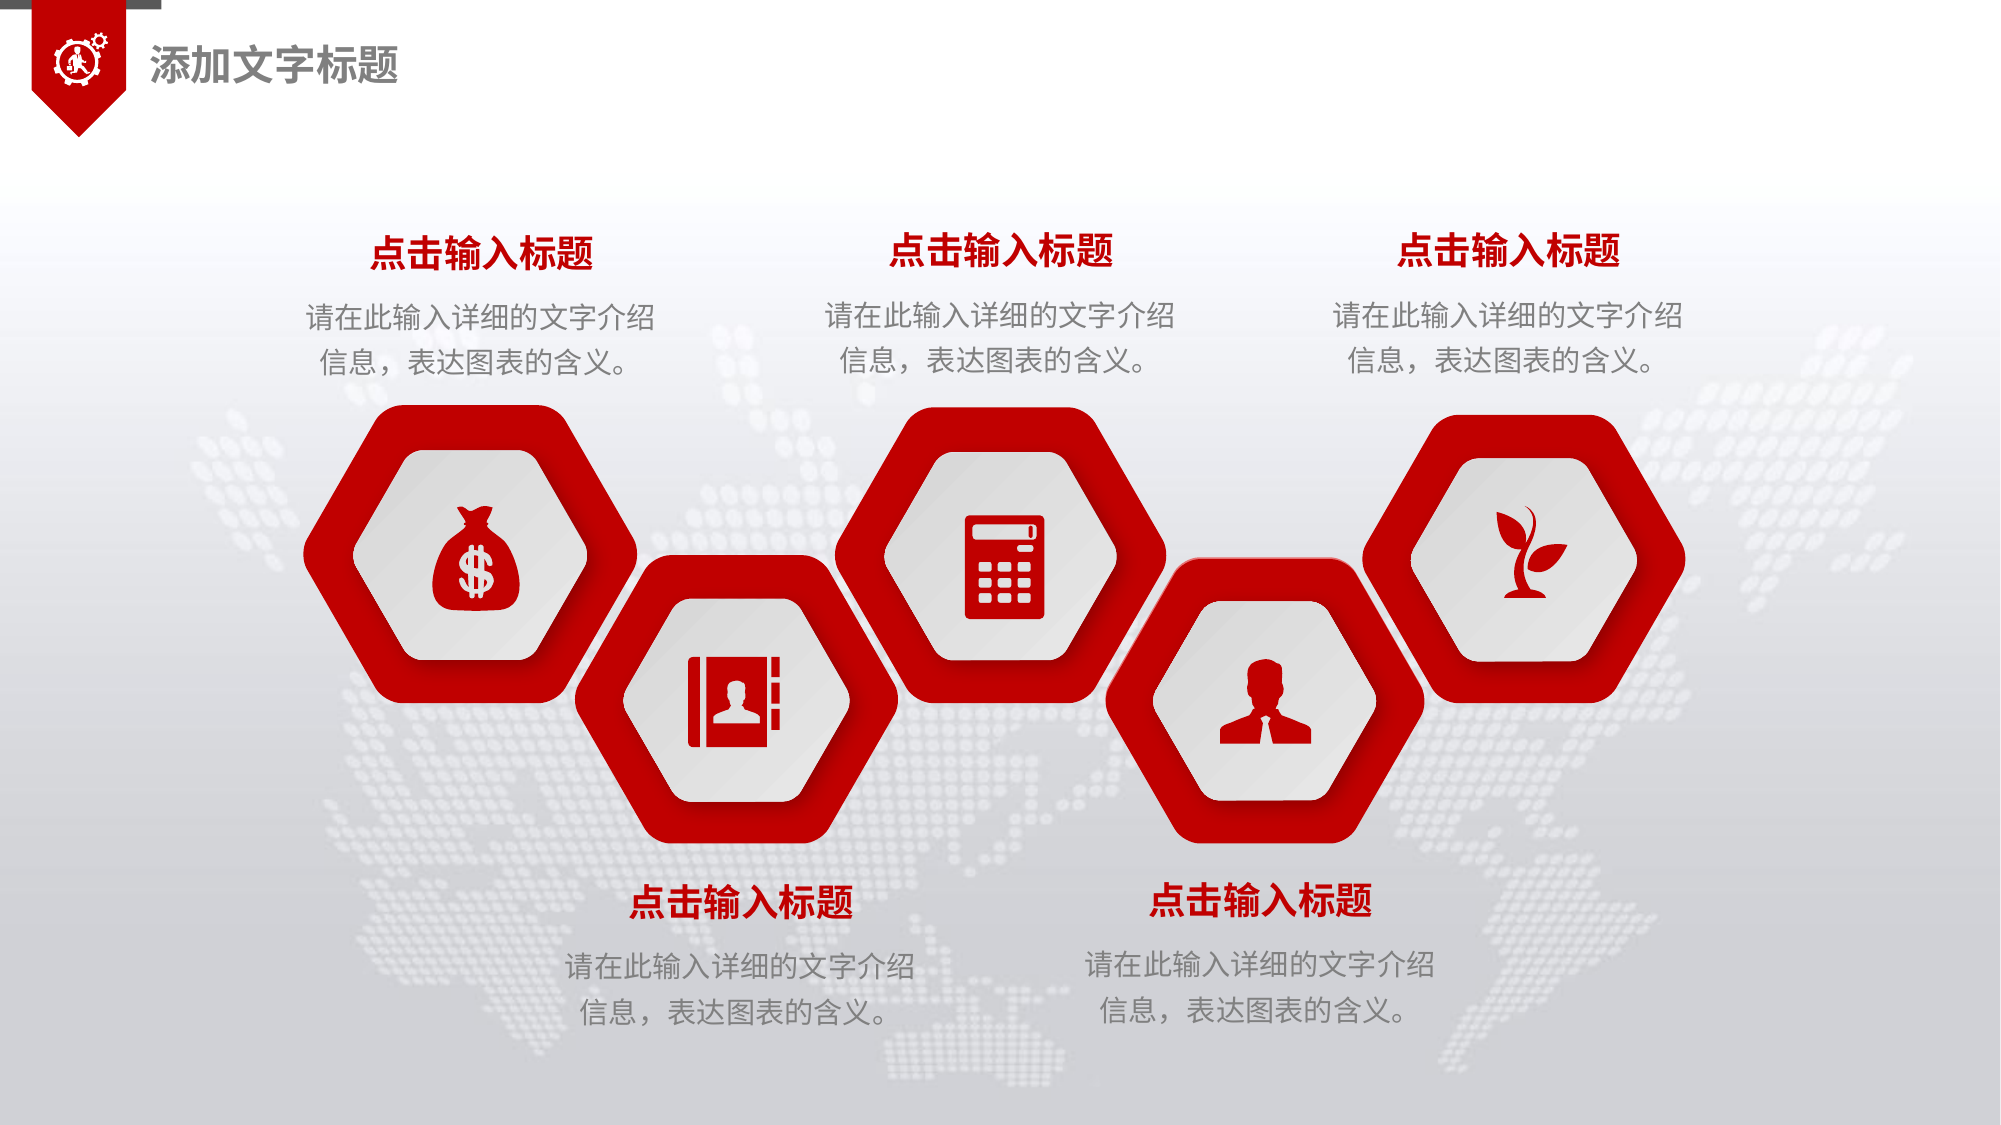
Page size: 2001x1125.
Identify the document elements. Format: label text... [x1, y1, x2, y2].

text_box [129, 0, 164, 12]
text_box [834, 407, 1167, 704]
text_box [1362, 414, 1686, 704]
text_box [1104, 556, 1426, 844]
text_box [798, 219, 1202, 384]
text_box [539, 871, 942, 1036]
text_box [302, 405, 638, 704]
text_box [0, 0, 29, 12]
text_box 添加文字标题 [137, 33, 457, 95]
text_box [279, 221, 682, 386]
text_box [574, 554, 899, 844]
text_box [687, 656, 780, 748]
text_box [964, 514, 1045, 620]
picture [0, 0, 2001, 1125]
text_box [31, 0, 127, 138]
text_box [1058, 869, 1462, 1033]
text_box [1306, 219, 1710, 384]
